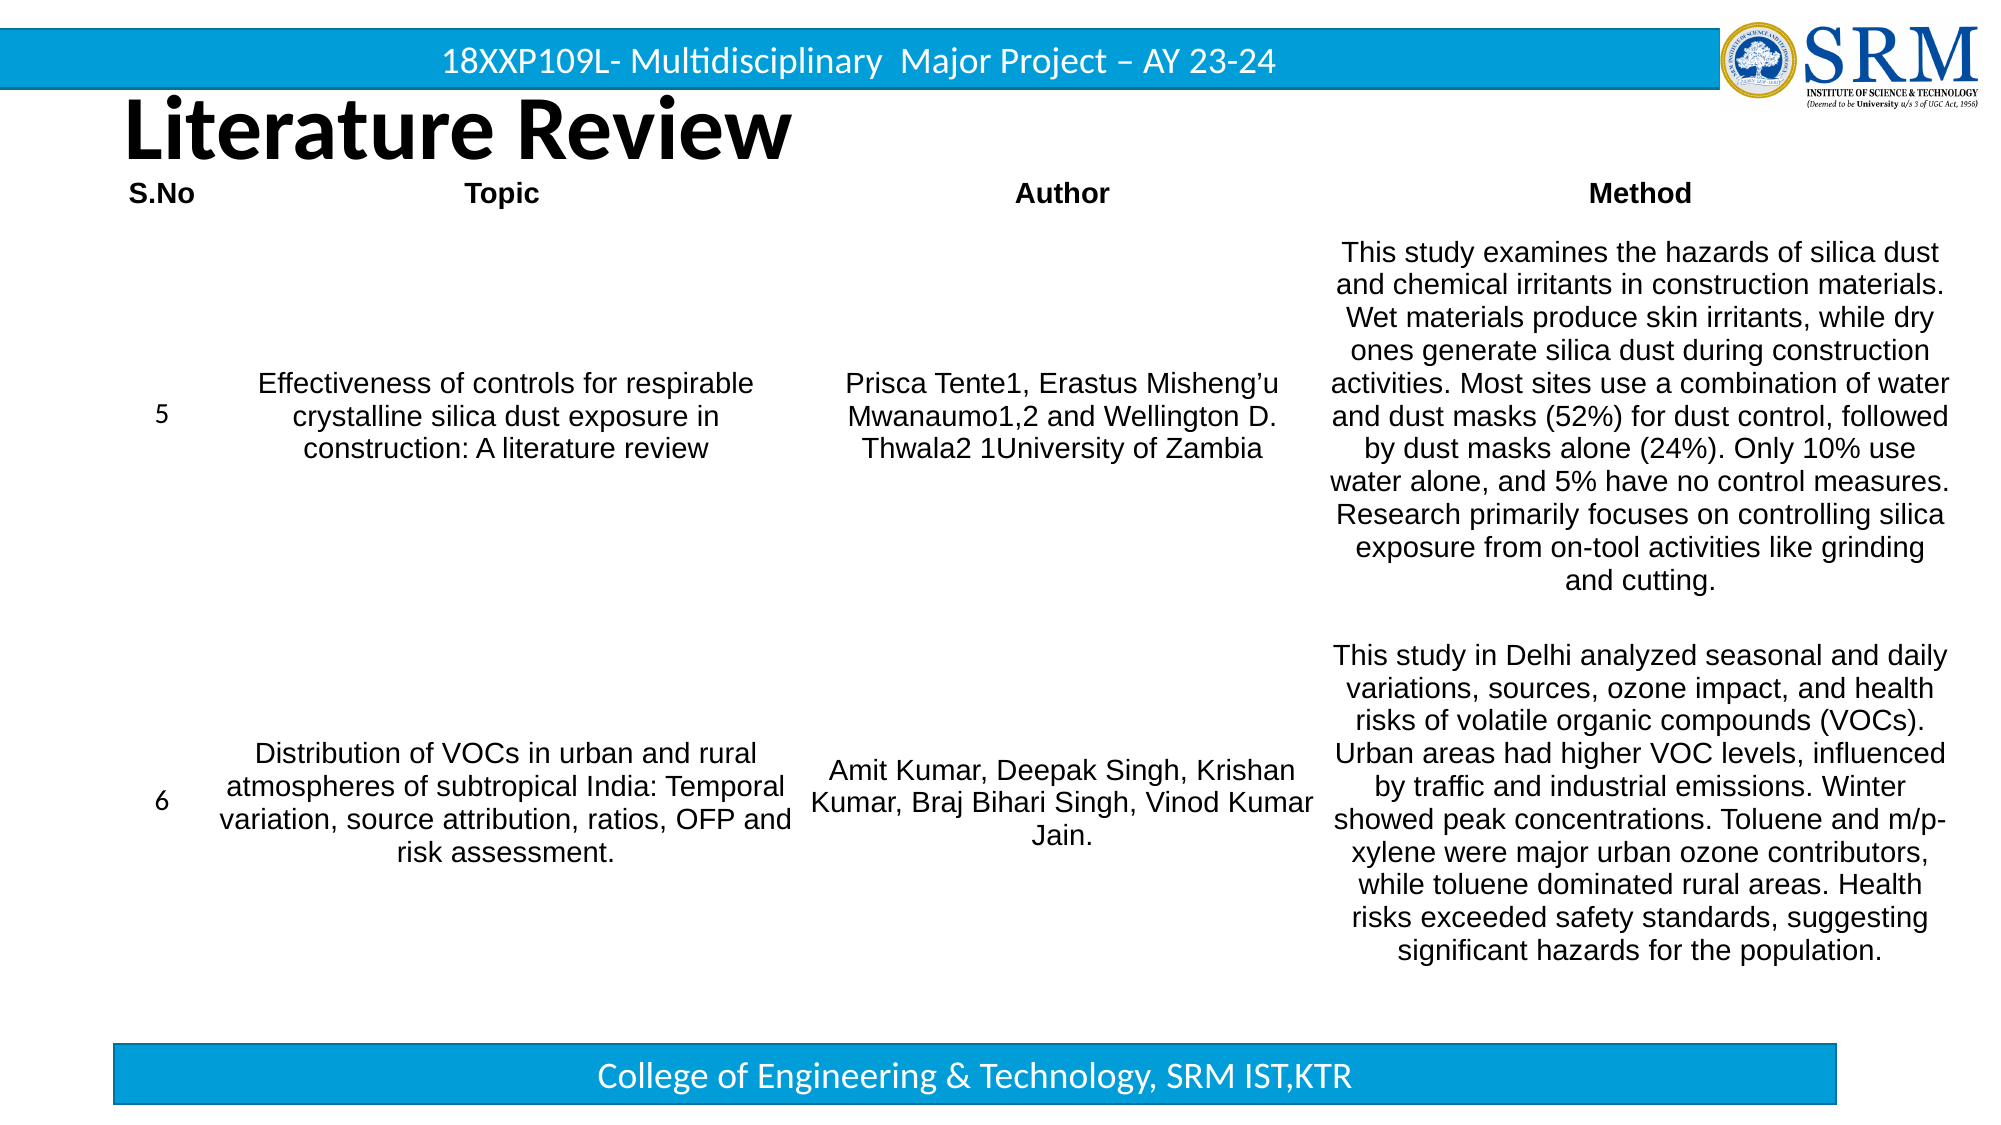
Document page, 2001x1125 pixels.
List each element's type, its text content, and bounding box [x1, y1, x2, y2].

table_header Topic [214, 174, 798, 212]
table_header S.No [109, 174, 214, 212]
table_cell Amit Kumar, Deepak Singh, Krishan Kumar, Braj Bihari Singh, Vinod Kumar Jain. [798, 619, 1327, 986]
table_cell Distribution of VOCs in urban and rural atmospheres of subtropical India: Temporal variation, source attribution, ratios, OFP and risk assessment. [214, 619, 798, 986]
table_cell Effectiveness of controls for respirable crystalline silica dust exposure in construction: A literature review [214, 212, 798, 619]
picture [1719, 16, 1984, 114]
table_cell This study in Delhi analyzed seasonal and daily variations, sources, ozone impact, and health risks of volatile organic compounds (VOCs). Urban areas had higher VOC levels, influenced by traffic and industrial emissions. Winter showed peak concentrations. Toluene and m/p-xylene were major urban ozone contributors, while toluene dominated rural areas. Health risks exceeded safety standards, suggesting significant hazards for the population. [1327, 619, 1955, 986]
table_cell This study examines the hazards of silica dust and chemical irritants in construction materials. Wet materials produce skin irritants, while dry ones generate silica dust during construction activities. Most sites use a combination of water and dust masks (52%) for dust control, followed by dust masks alone (24%). Only 10% use water alone, and 5% have no control measures. Research primarily focuses on controlling silica exposure from on-tool activities like grinding and cutting. [1327, 212, 1955, 619]
title Literature Review [109, 21, 1835, 174]
table_cell Prisca Tente1, Erastus Misheng’u Mwanaumo1,2 and Wellington D. Thwala2 1University of Zambia [798, 212, 1327, 619]
table_header Method [1327, 174, 1955, 212]
table_cell 6 [109, 619, 214, 986]
table_header Author [798, 174, 1327, 212]
table_cell 5 [109, 212, 214, 619]
